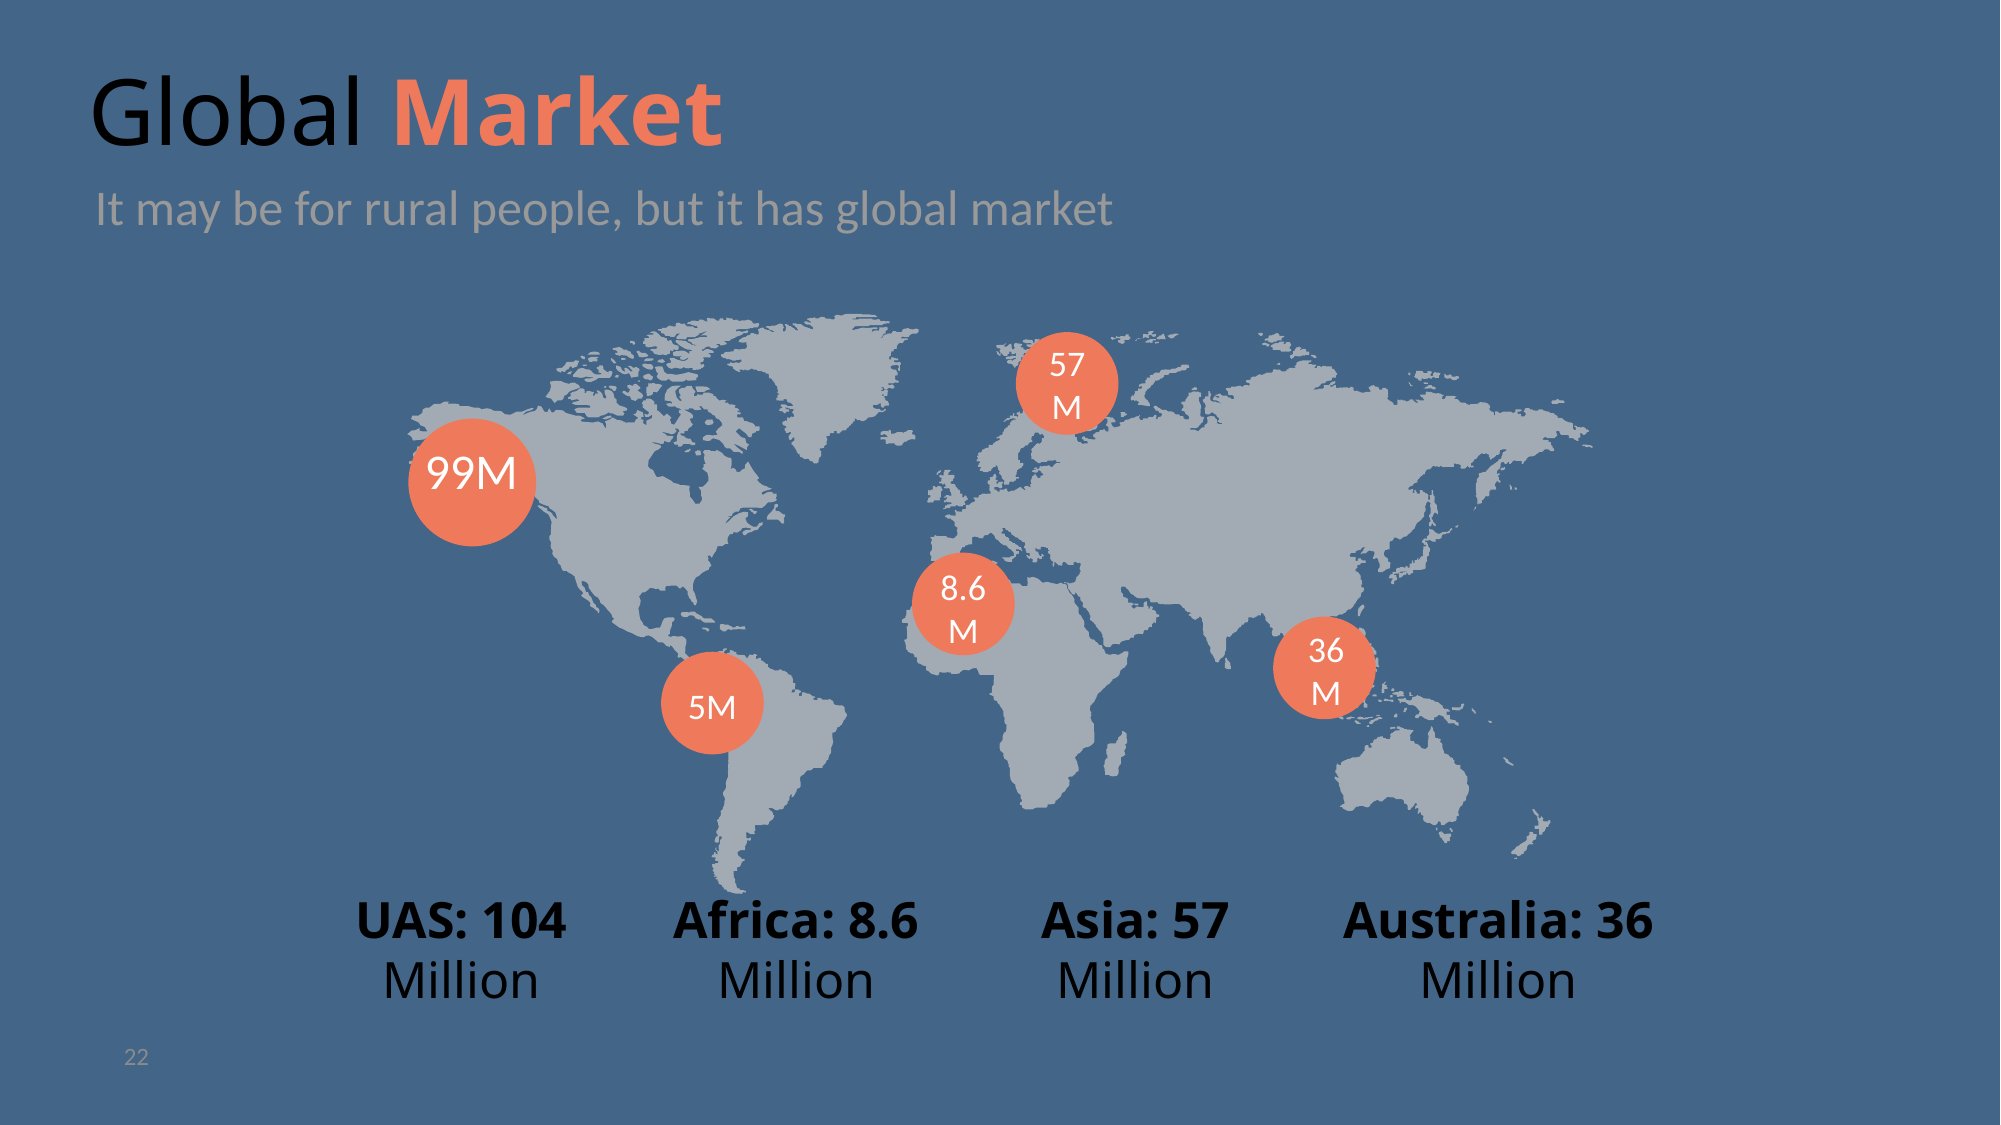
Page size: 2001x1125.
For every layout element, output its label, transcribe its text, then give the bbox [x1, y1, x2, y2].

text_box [407, 313, 1593, 895]
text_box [308, 913, 1692, 984]
text_box It may be for rural people, but it has global market [74, 170, 1939, 240]
title Global Market [68, 46, 1932, 149]
slide_number 22 [95, 1035, 179, 1075]
text_box 99M [403, 446, 407, 494]
